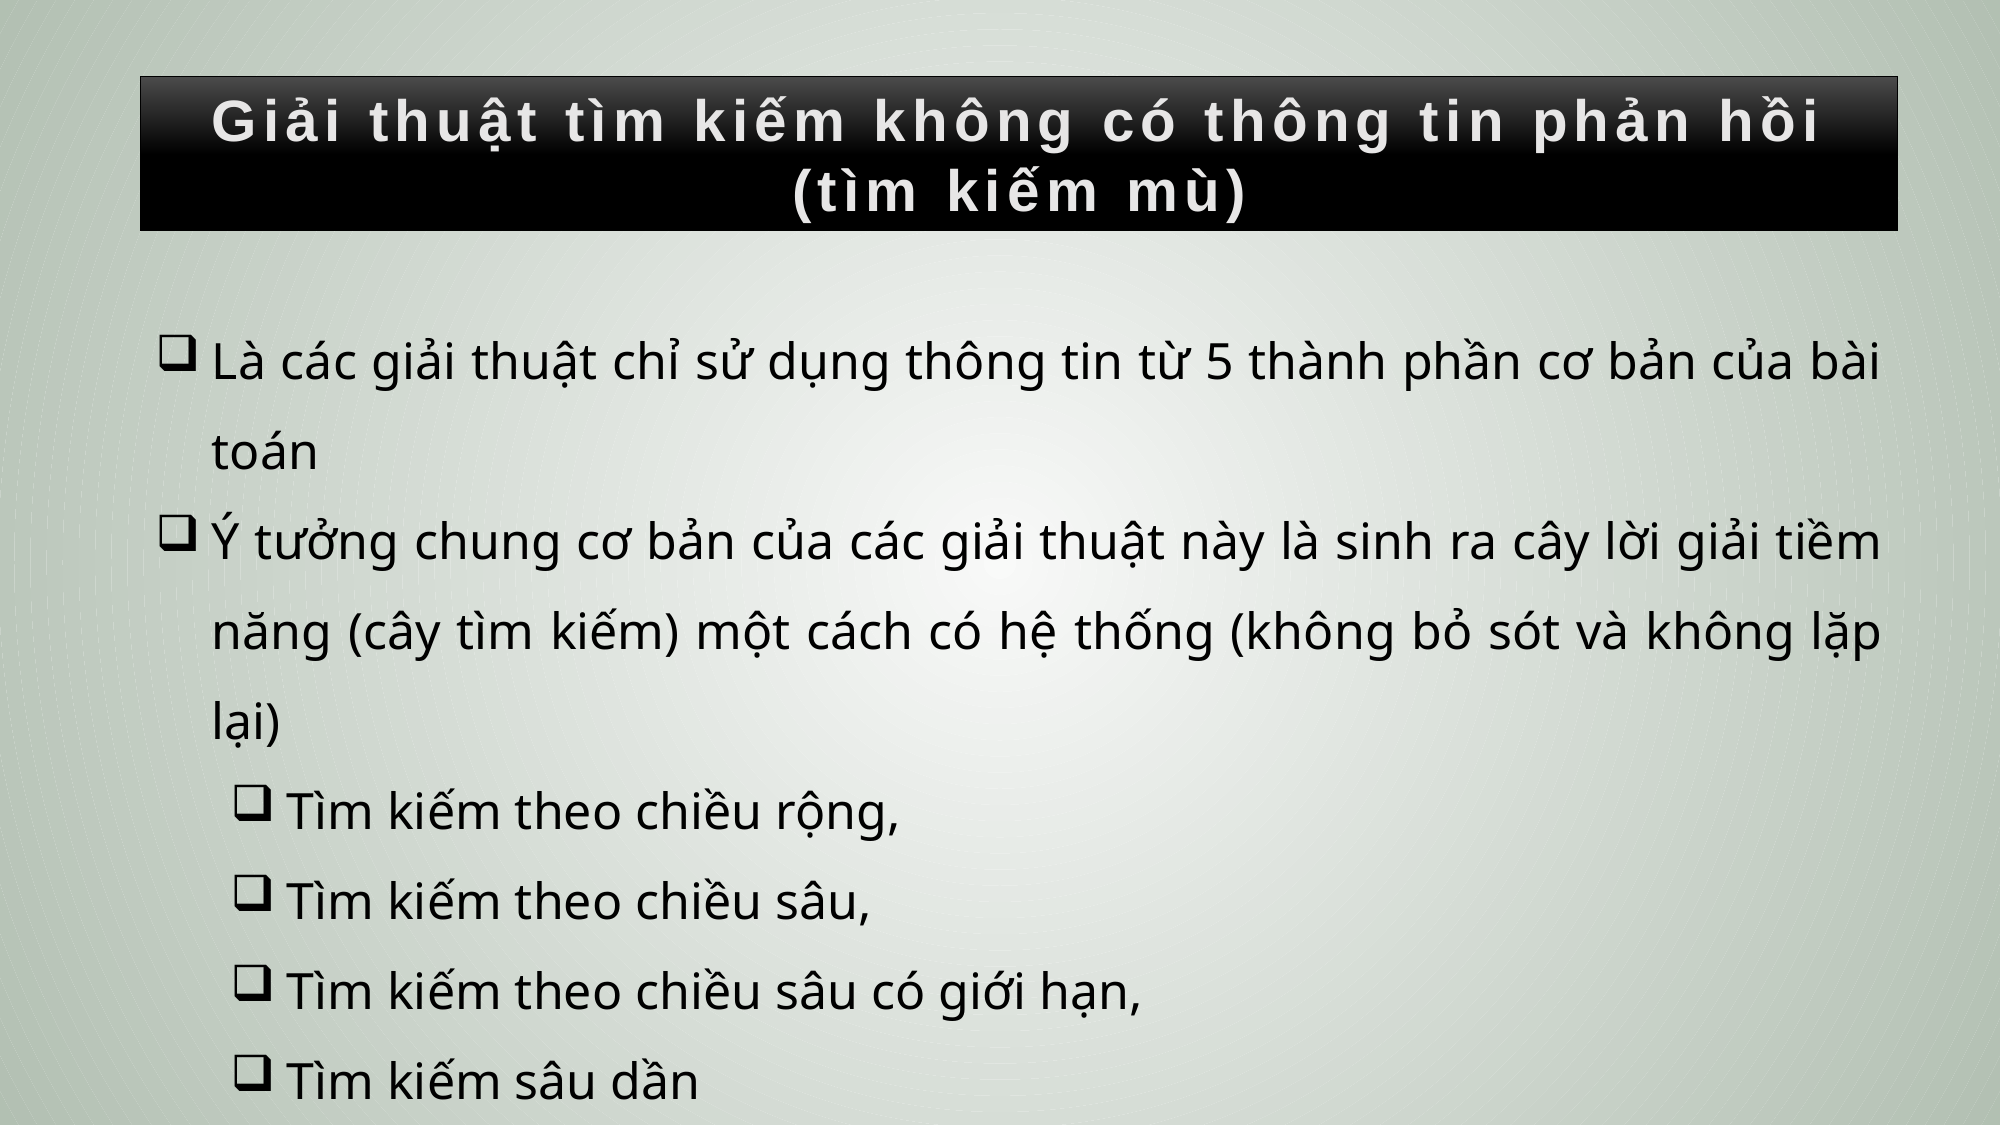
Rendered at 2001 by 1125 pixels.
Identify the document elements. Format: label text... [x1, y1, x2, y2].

text_box Giải thuật tìm kiếm không có thông tin phản hồi (tìm kiếm mù) [140, 76, 1898, 231]
text_box Là các giải thuật chỉ sử dụng thông tin từ 5 thành phần cơ bản của bài toán Ý tưởng chung cơ bản của các giải thuật này là sinh ra cây lời giải tiềm năng (cây tìm kiếm) một cách có hệ thống (không bỏ sót và không lặp lại) Tìm kiếm theo chiều rộng, Tìm kiếm theo chiều sâu, Tìm kiếm theo chiều sâu có giới hạn, Tìm kiếm sâu dần Các giải thuật này chỉ khác nhau chỉ khác nhau ở chiến lược tìm kiếm hay cấu trúc dữ liệu để lưu giữ và lấy ra các nút lá của cây tìm kiếm [140, 292, 1898, 1125]
